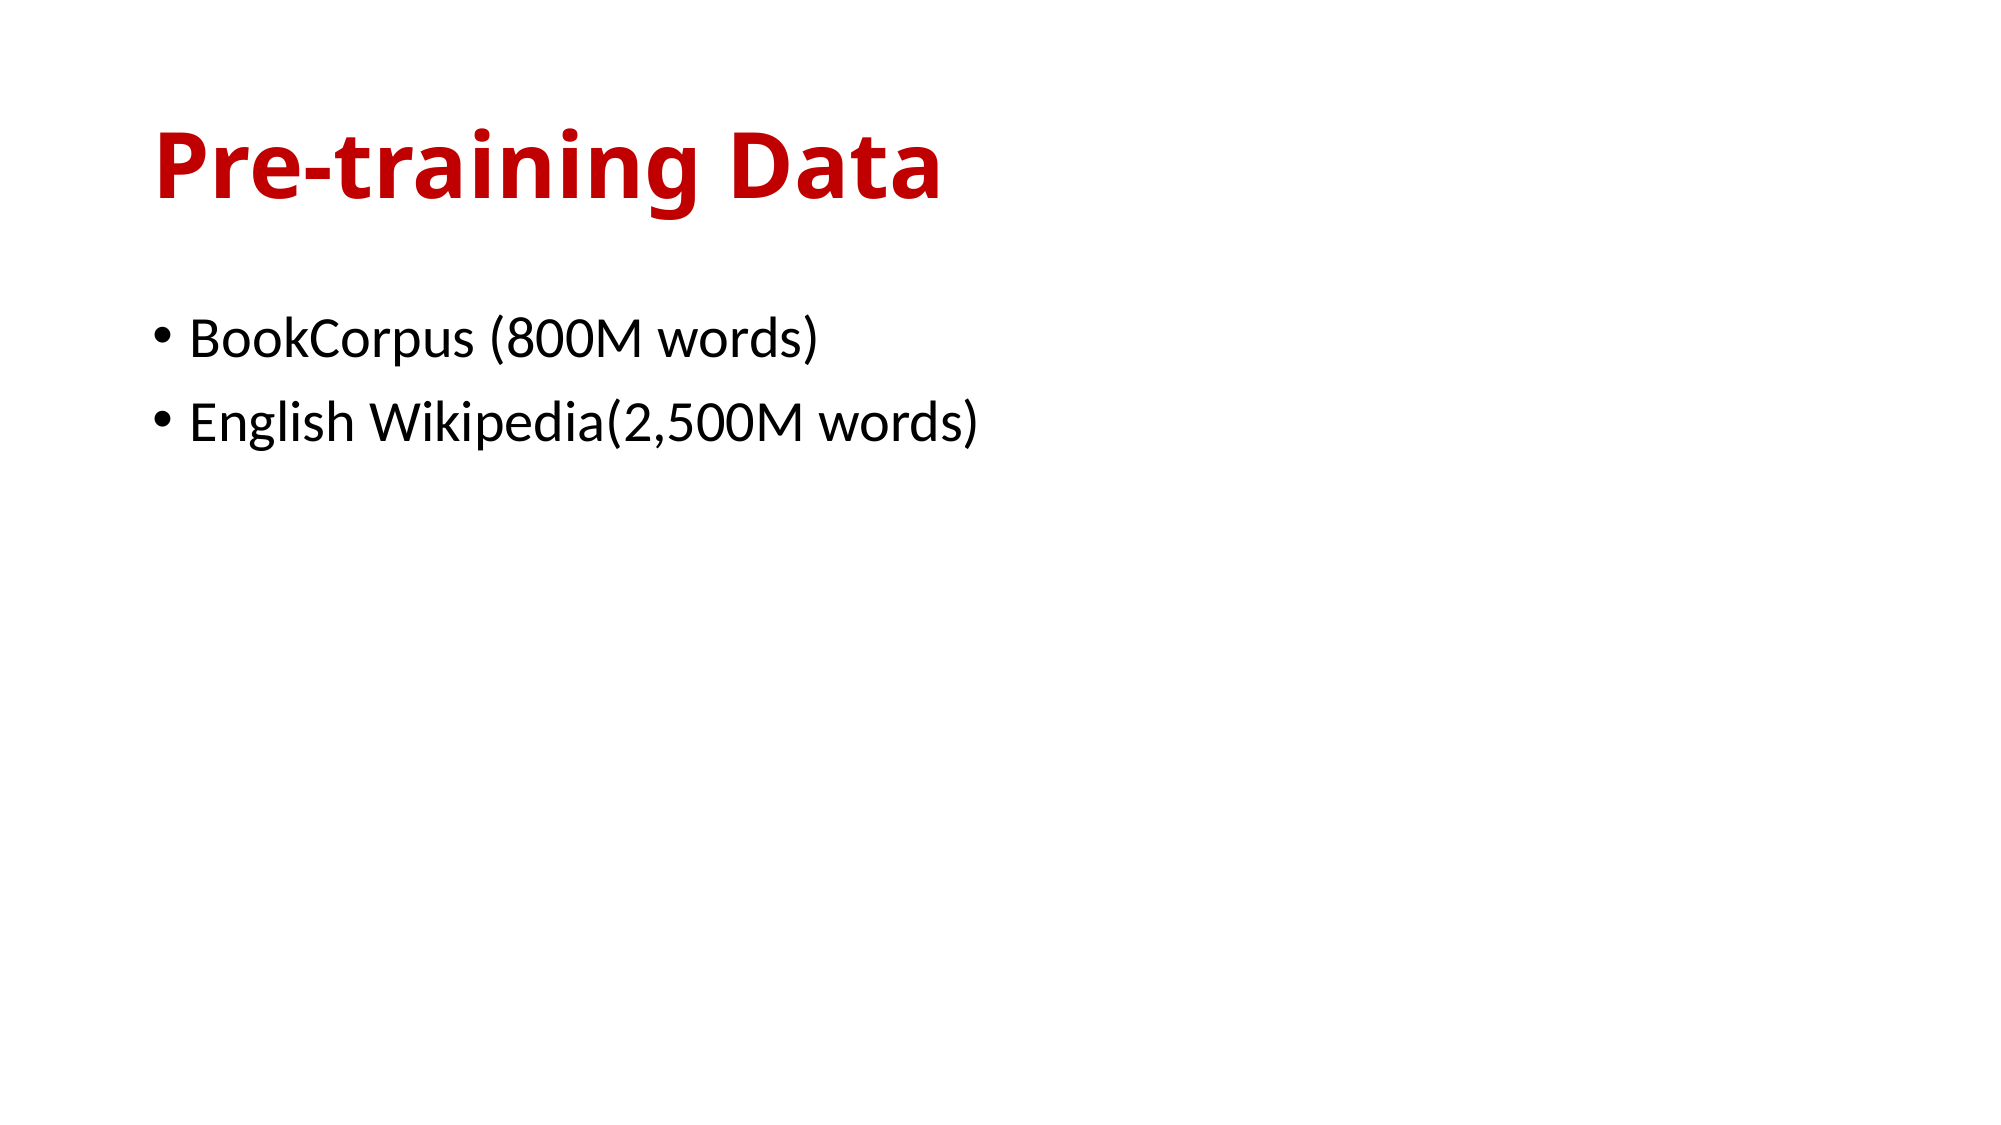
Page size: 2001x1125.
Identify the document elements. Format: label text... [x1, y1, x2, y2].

title Pre-training Data [137, 59, 1863, 278]
list BookCorpus (800M words) English Wikipedia(2,500M words) [137, 299, 1863, 1014]
